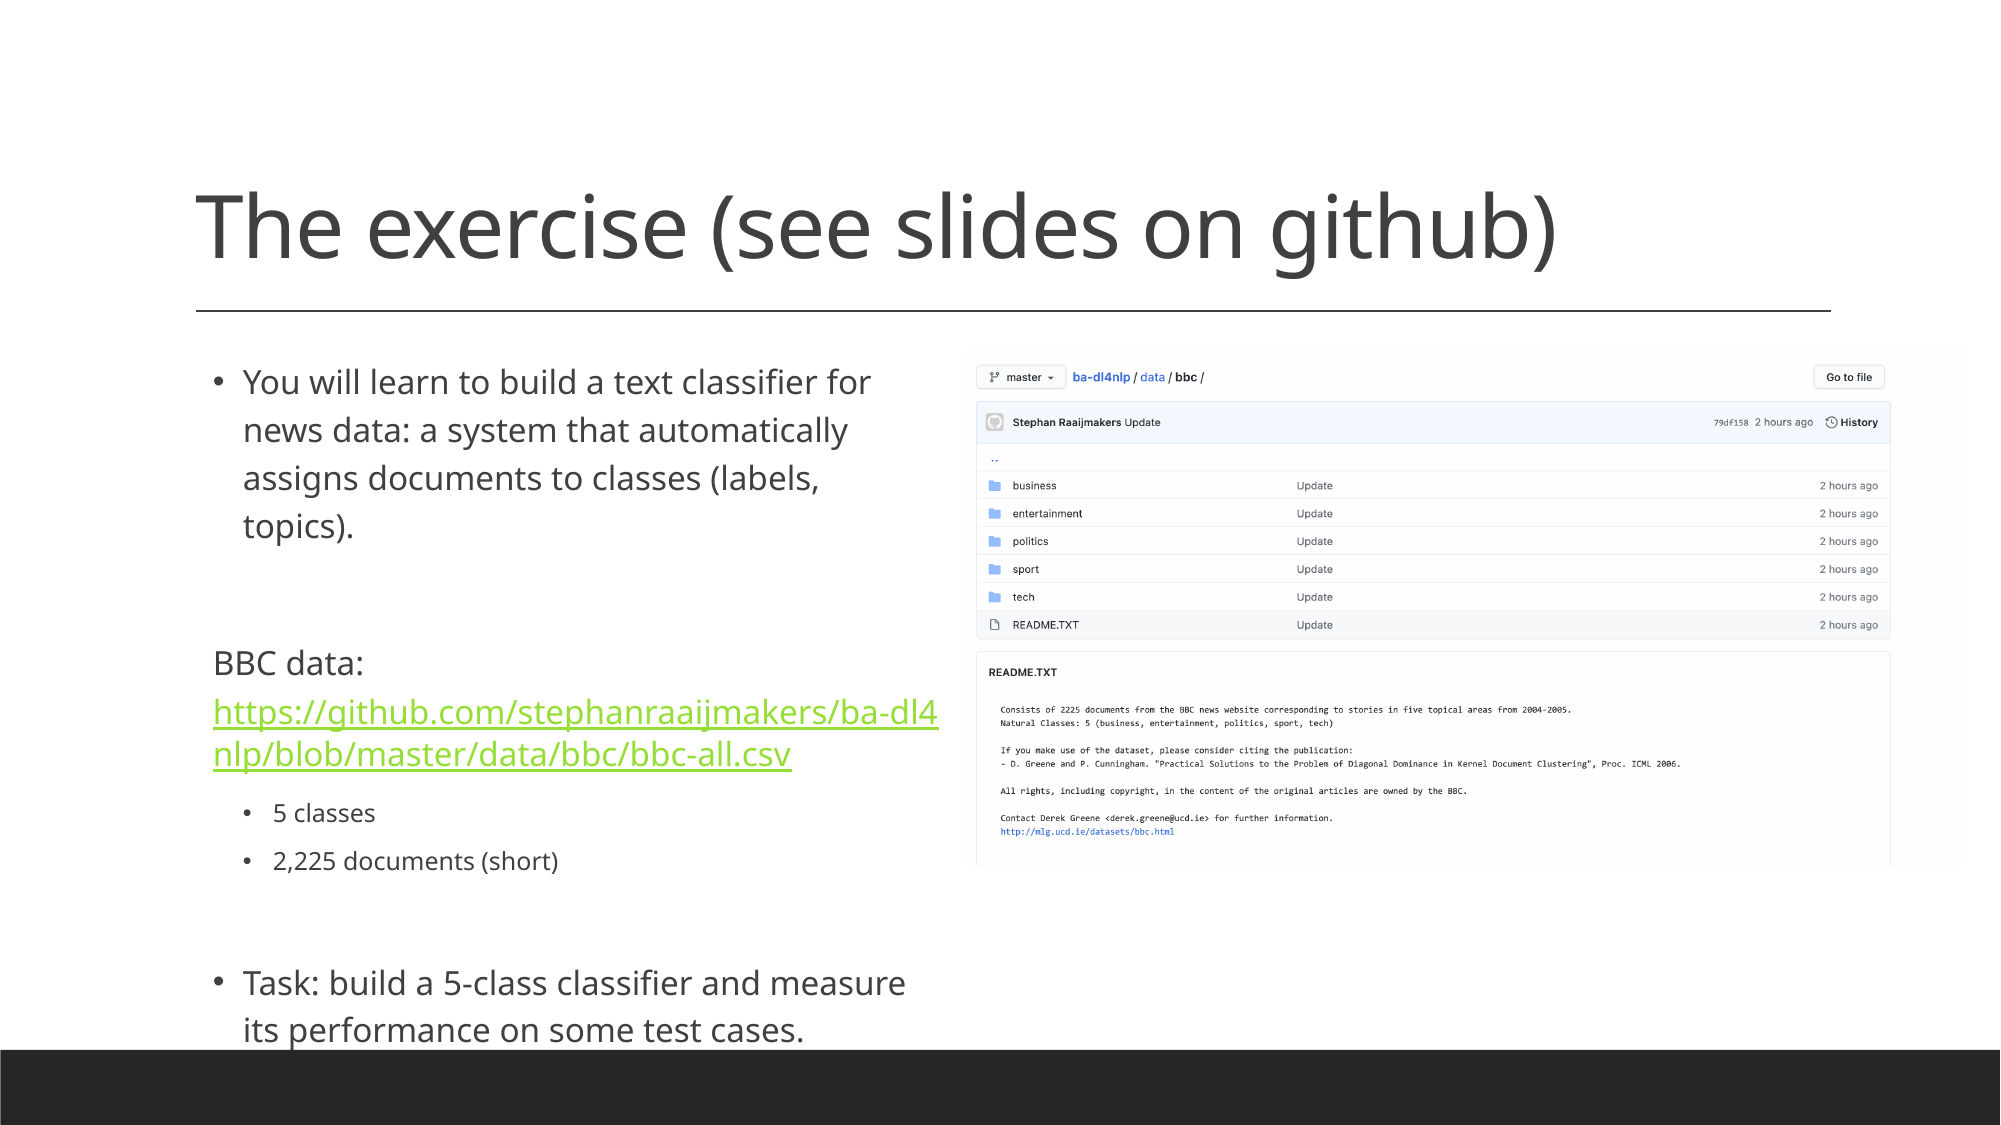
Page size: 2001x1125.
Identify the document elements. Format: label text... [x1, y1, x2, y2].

list You will learn to build a text classifier for news data: a system that automatically assigns documents to classes (labels, topics). BBC data: https://github.com/stephanraaijmakers/ba-dl4nlp/blob/master/data/bbc/bbc-all.csv 5 classes 2,225 documents (short) Task: build a 5-class classifier and measure its performance on some test cases. [180, 345, 941, 1021]
picture [960, 345, 1962, 867]
title The exercise (see slides on github) [180, 47, 1830, 285]
